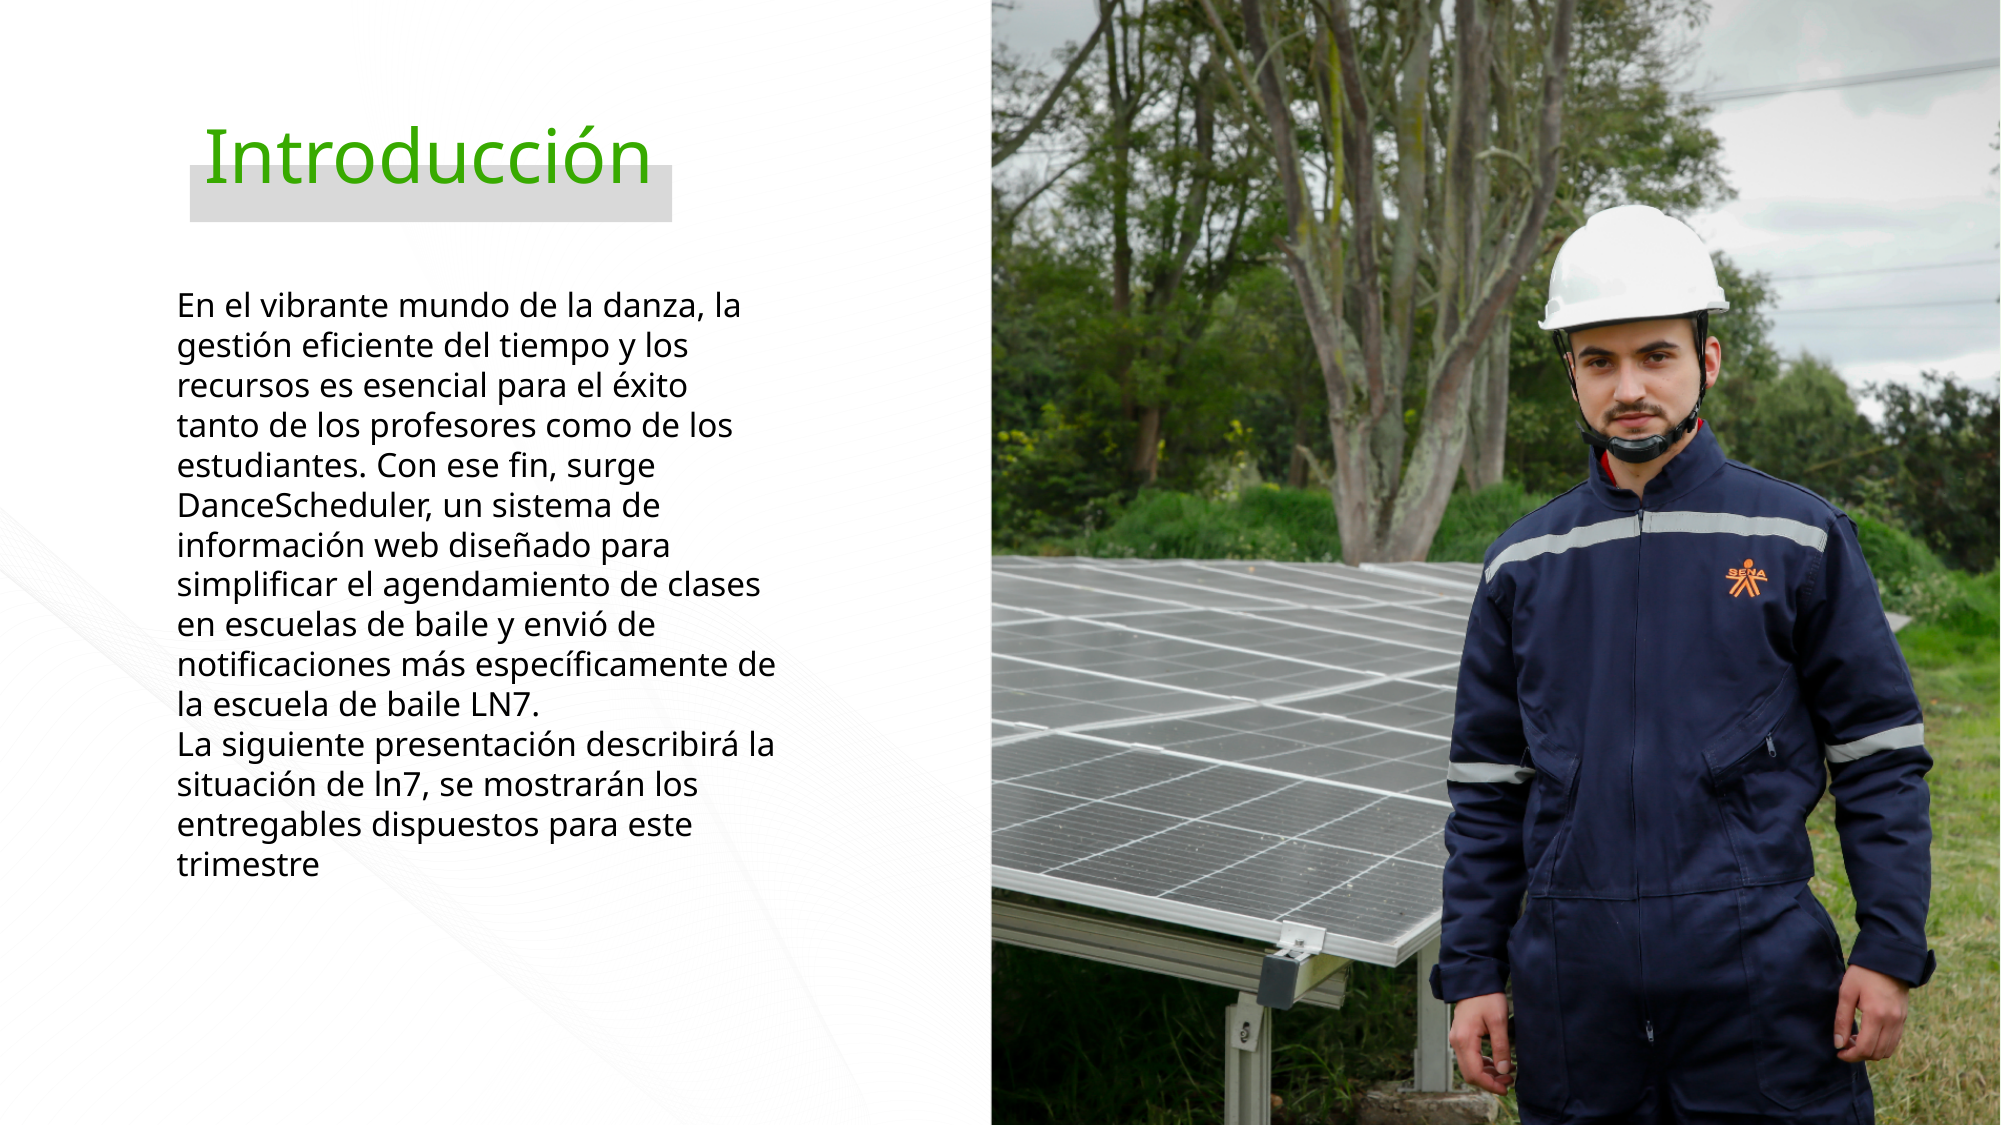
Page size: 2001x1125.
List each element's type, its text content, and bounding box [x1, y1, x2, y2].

text_box En el vibrante mundo de la danza, la gestión eficiente del tiempo y los recursos es esencial para el éxito tanto de los profesores como de los estudiantes. Con ese fin, surge DanceScheduler, un sistema de información web diseñado para simplificar el agendamiento de clases en escuelas de baile y envió de notificaciones más específicamente de la escuela de baile LN7. La siguiente presentación describirá la situación de ln7, se mostrarán los entregables dispuestos para este trimestre [161, 276, 599, 891]
text_box Introducción [189, 111, 599, 223]
picture [0, 0, 2001, 1125]
